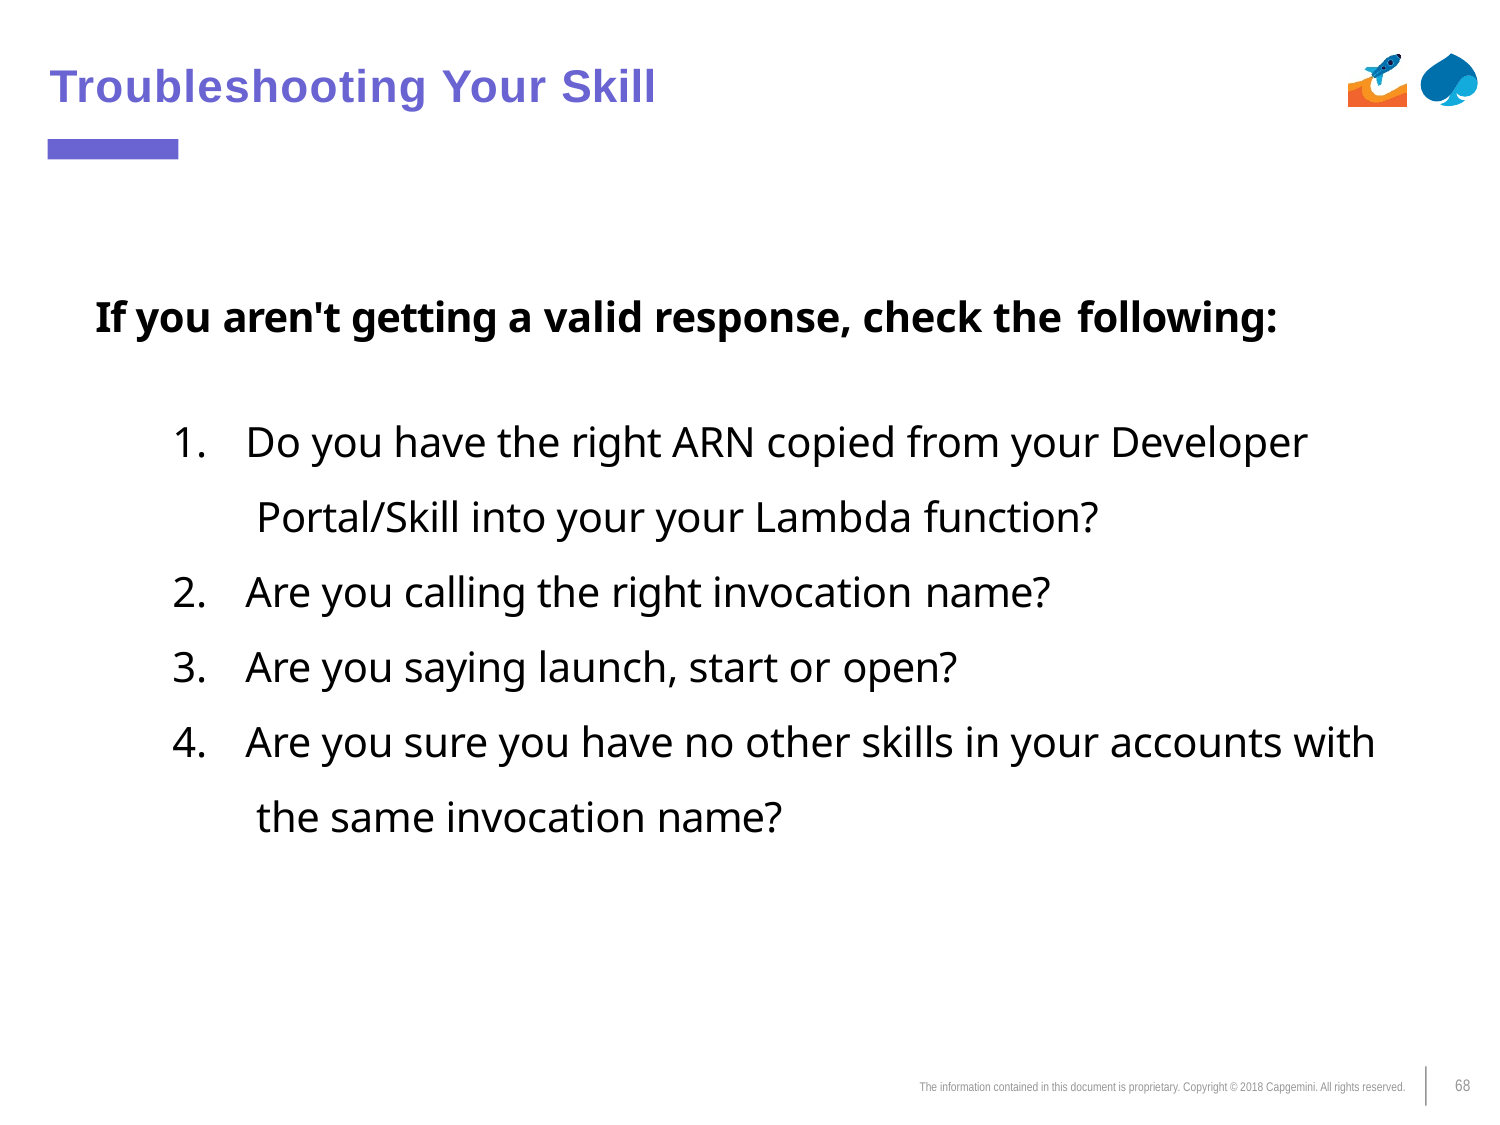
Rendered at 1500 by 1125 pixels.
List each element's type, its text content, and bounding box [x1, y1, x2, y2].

title Troubleshooting Your Skill [47, 0, 1038, 179]
text_box If you aren't getting a valid response, check the following: Do you have the right ARN copied from your Developer Portal/Skill into your your Lambda function? Are you calling the right invocation name? Are you saying launch, start or open? Are you sure you have no other skills in your accounts with the same invocation name? [93, 288, 1385, 842]
picture [1348, 48, 1407, 107]
